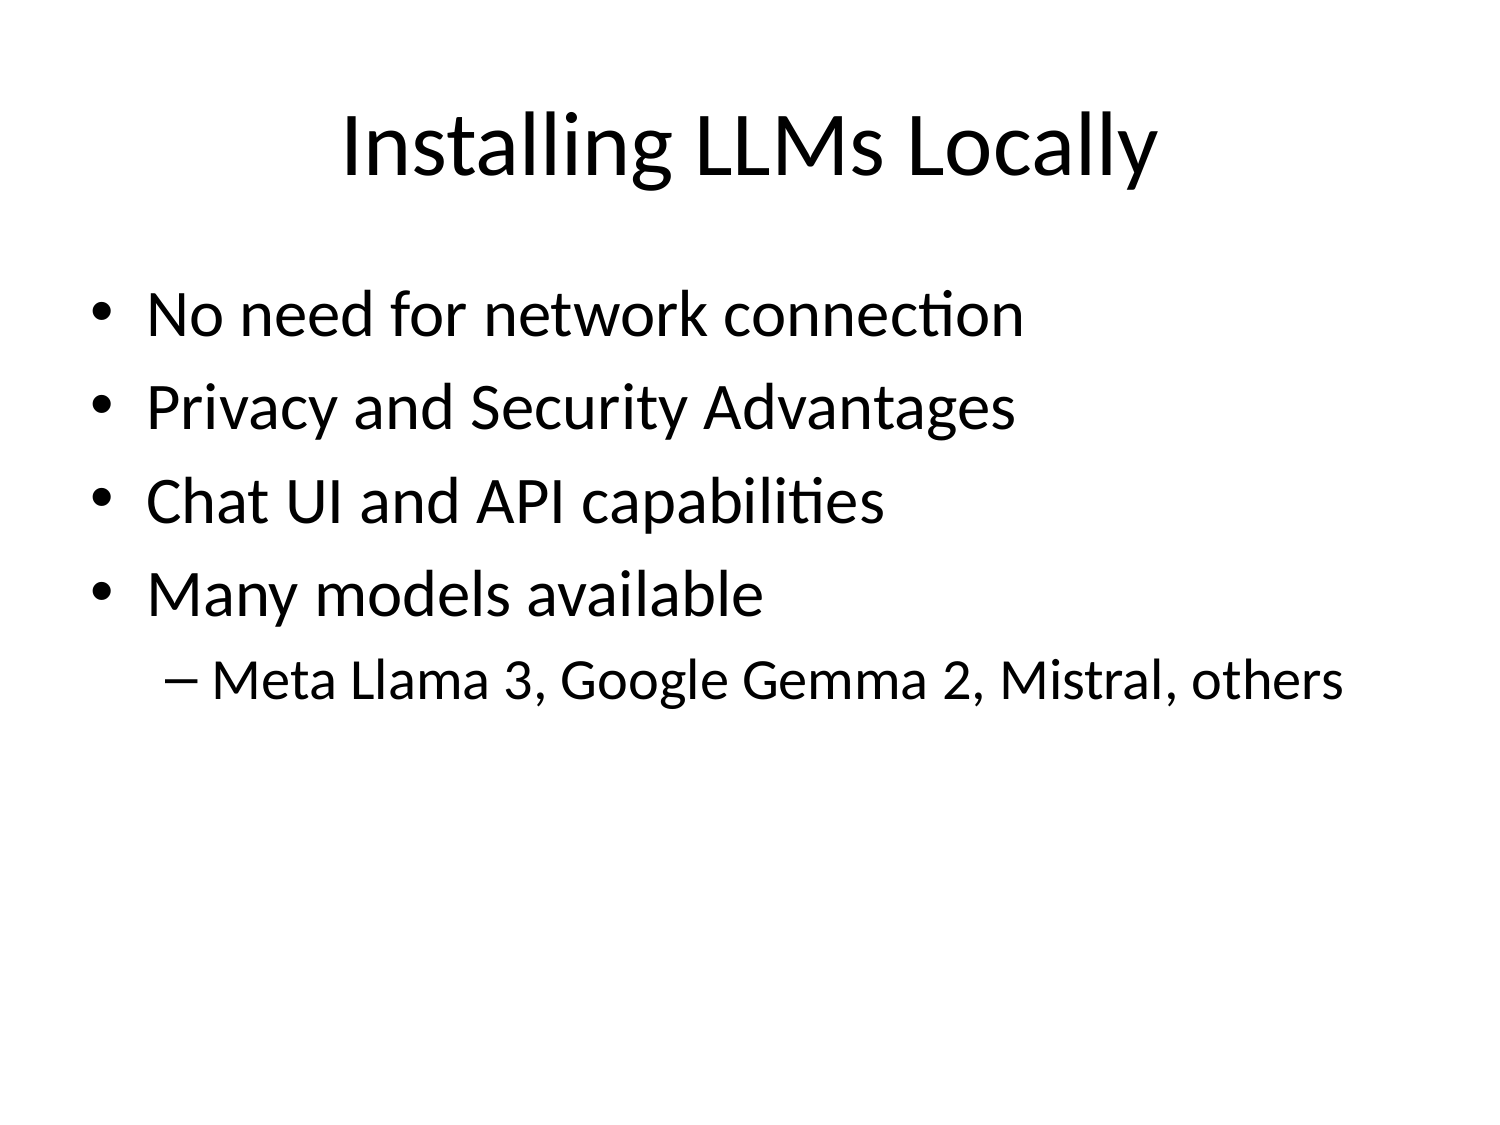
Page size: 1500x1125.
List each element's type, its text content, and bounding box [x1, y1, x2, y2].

list No need for network connection Privacy and Security Advantages Chat UI and API capabilities Many models available Meta Llama 3, Google Gemma 2, Mistral, others [75, 262, 1425, 1005]
title Installing LLMs Locally [75, 45, 1425, 233]
